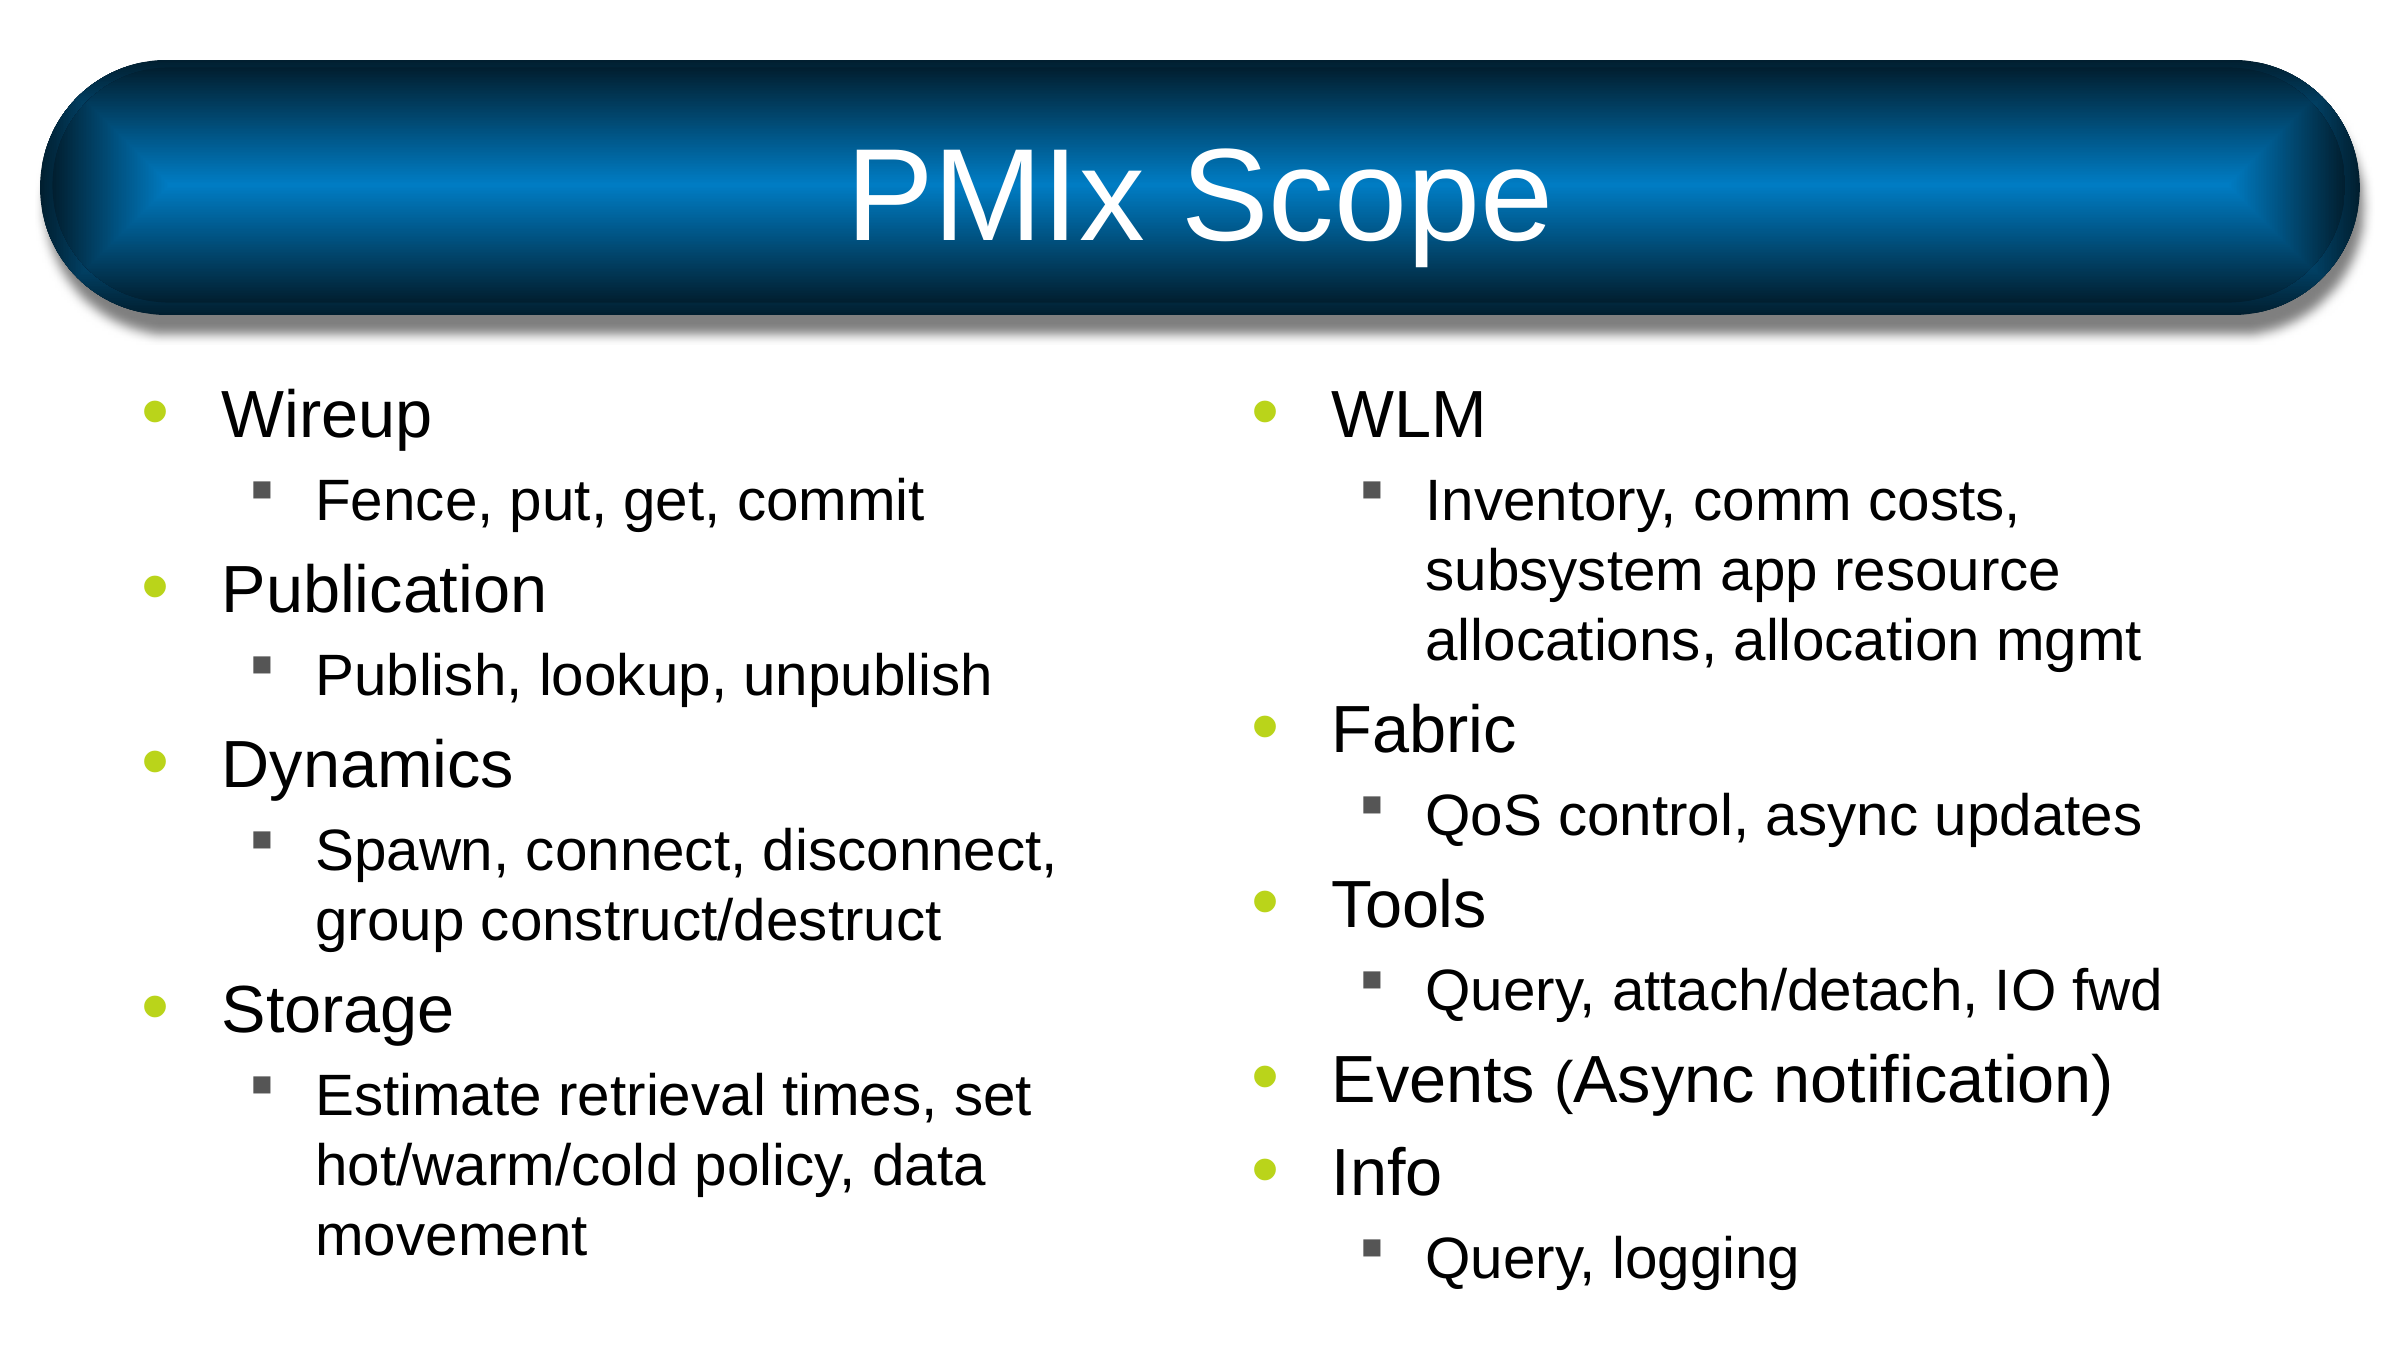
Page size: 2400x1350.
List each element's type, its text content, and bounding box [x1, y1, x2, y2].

title PMIx Scope [179, 75, 2221, 300]
list Wireup Fence, put, get, commit Publication Publish, lookup, unpublish Dynamics Spawn, connect, disconnect, group construct/destruct Storage Estimate retrieval times, set hot/warm/cold policy, data movement [120, 360, 1190, 1320]
list WLM Inventory, comm costs, subsystem app resource allocations, allocation mgmt Fabric QoS control, async updates Tools Query, attach/detach, IO fwd Events (Async notification) Info Query, logging [1230, 360, 2300, 1320]
